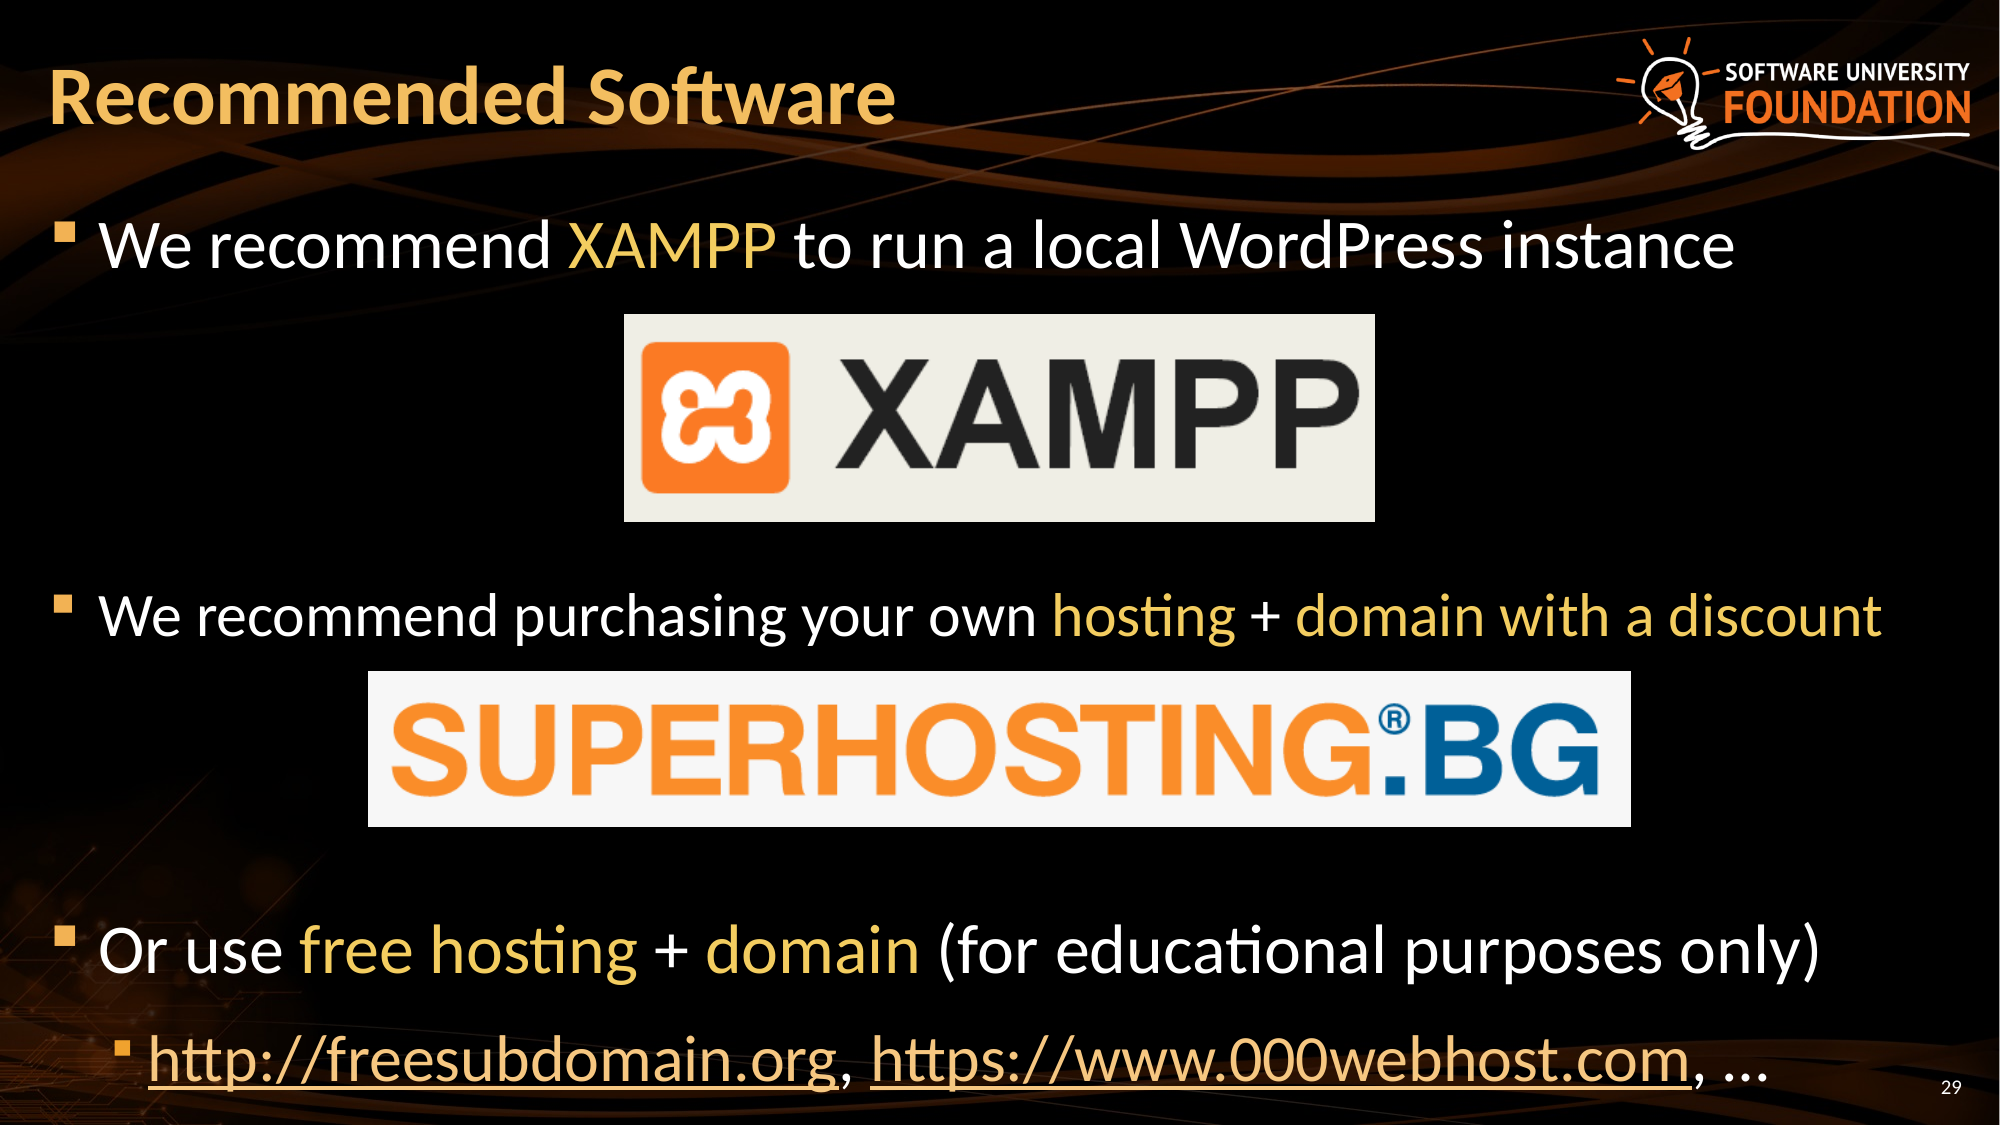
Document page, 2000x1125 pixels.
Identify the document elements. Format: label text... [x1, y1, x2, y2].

list We recommend XAMPP to run a local WordPress instance We recommend purchasing your own hosting + domain with a discount Or use free hosting + domain (for educational purposes only) http://freesubdomain.org, https://www.000webhost.com, … [31, 188, 1968, 1103]
picture [0, 0, 2000, 1125]
title Recommended Software [30, 6, 1602, 189]
